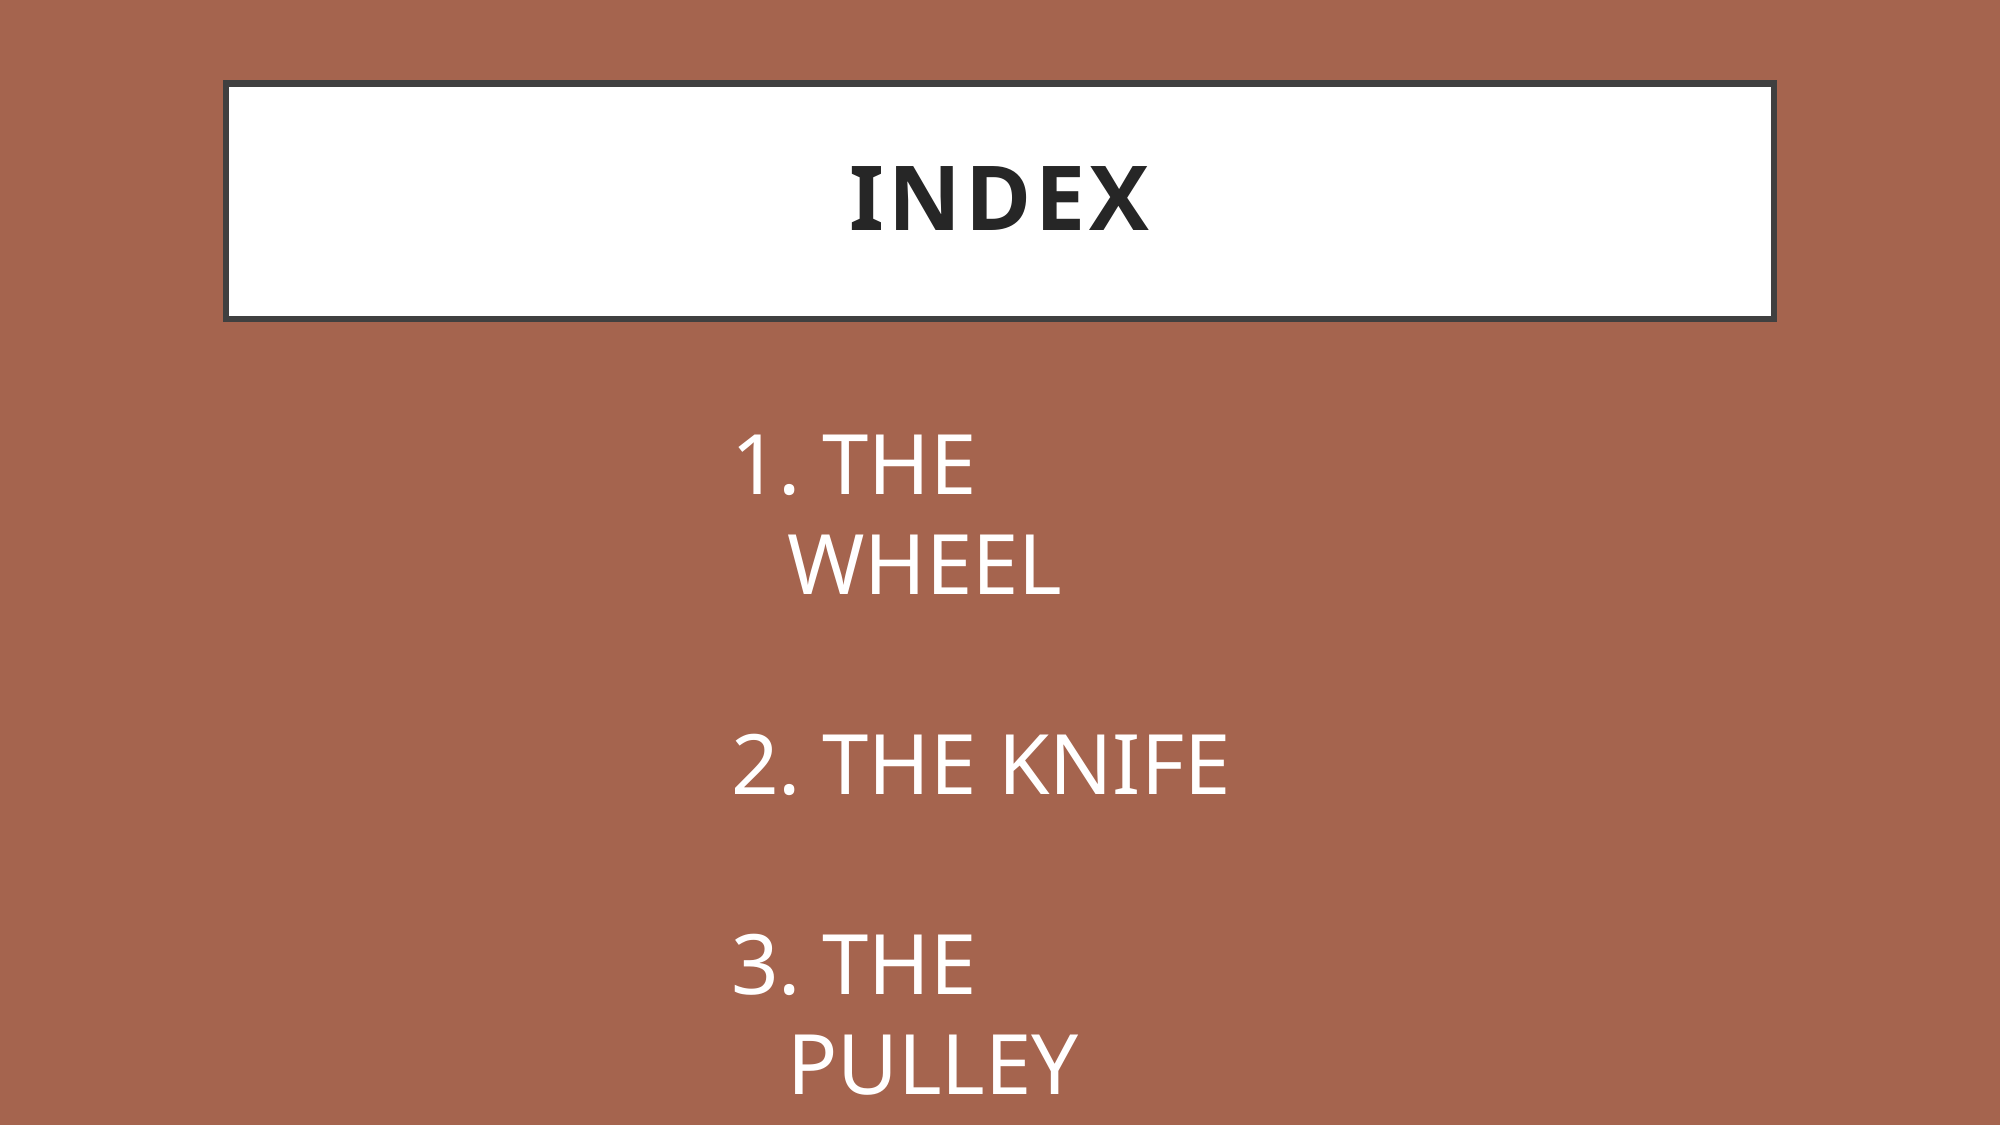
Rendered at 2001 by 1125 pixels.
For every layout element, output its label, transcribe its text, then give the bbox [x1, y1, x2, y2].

title INDEX [223, 80, 1777, 322]
text_box THE WHEEL THE KNIFE THE PULLEY [716, 403, 1284, 1119]
